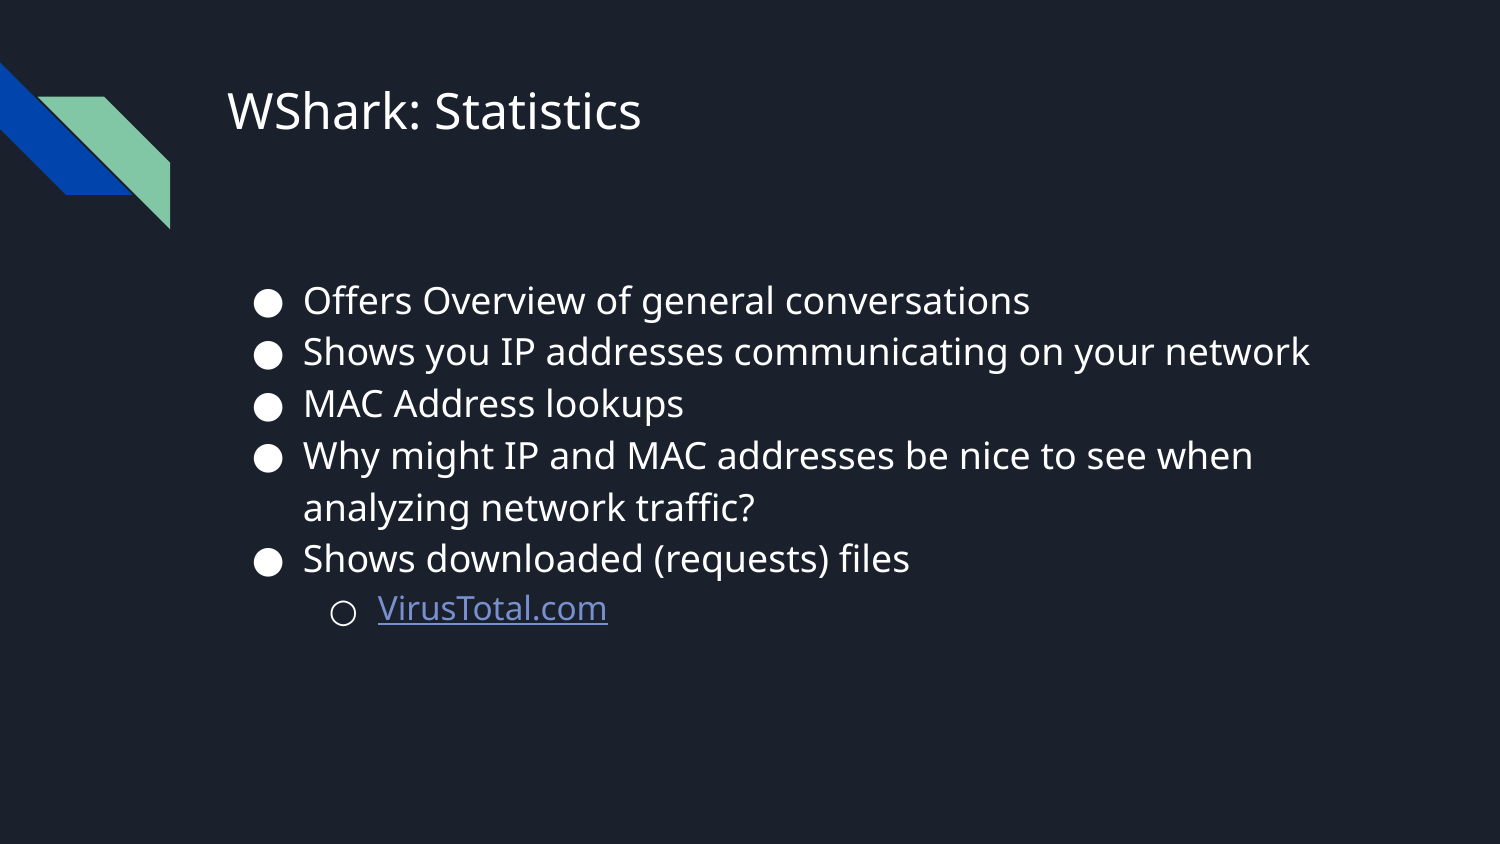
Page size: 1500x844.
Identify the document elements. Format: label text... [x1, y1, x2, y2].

title WShark: Statistics [212, 64, 1368, 215]
list Offers Overview of general conversations Shows you IP addresses communicating on your network MAC Address lookups Why might IP and MAC addresses be nice to see when analyzing network traffic? Shows downloaded (requests) files VirusTotal.com [212, 254, 1368, 733]
